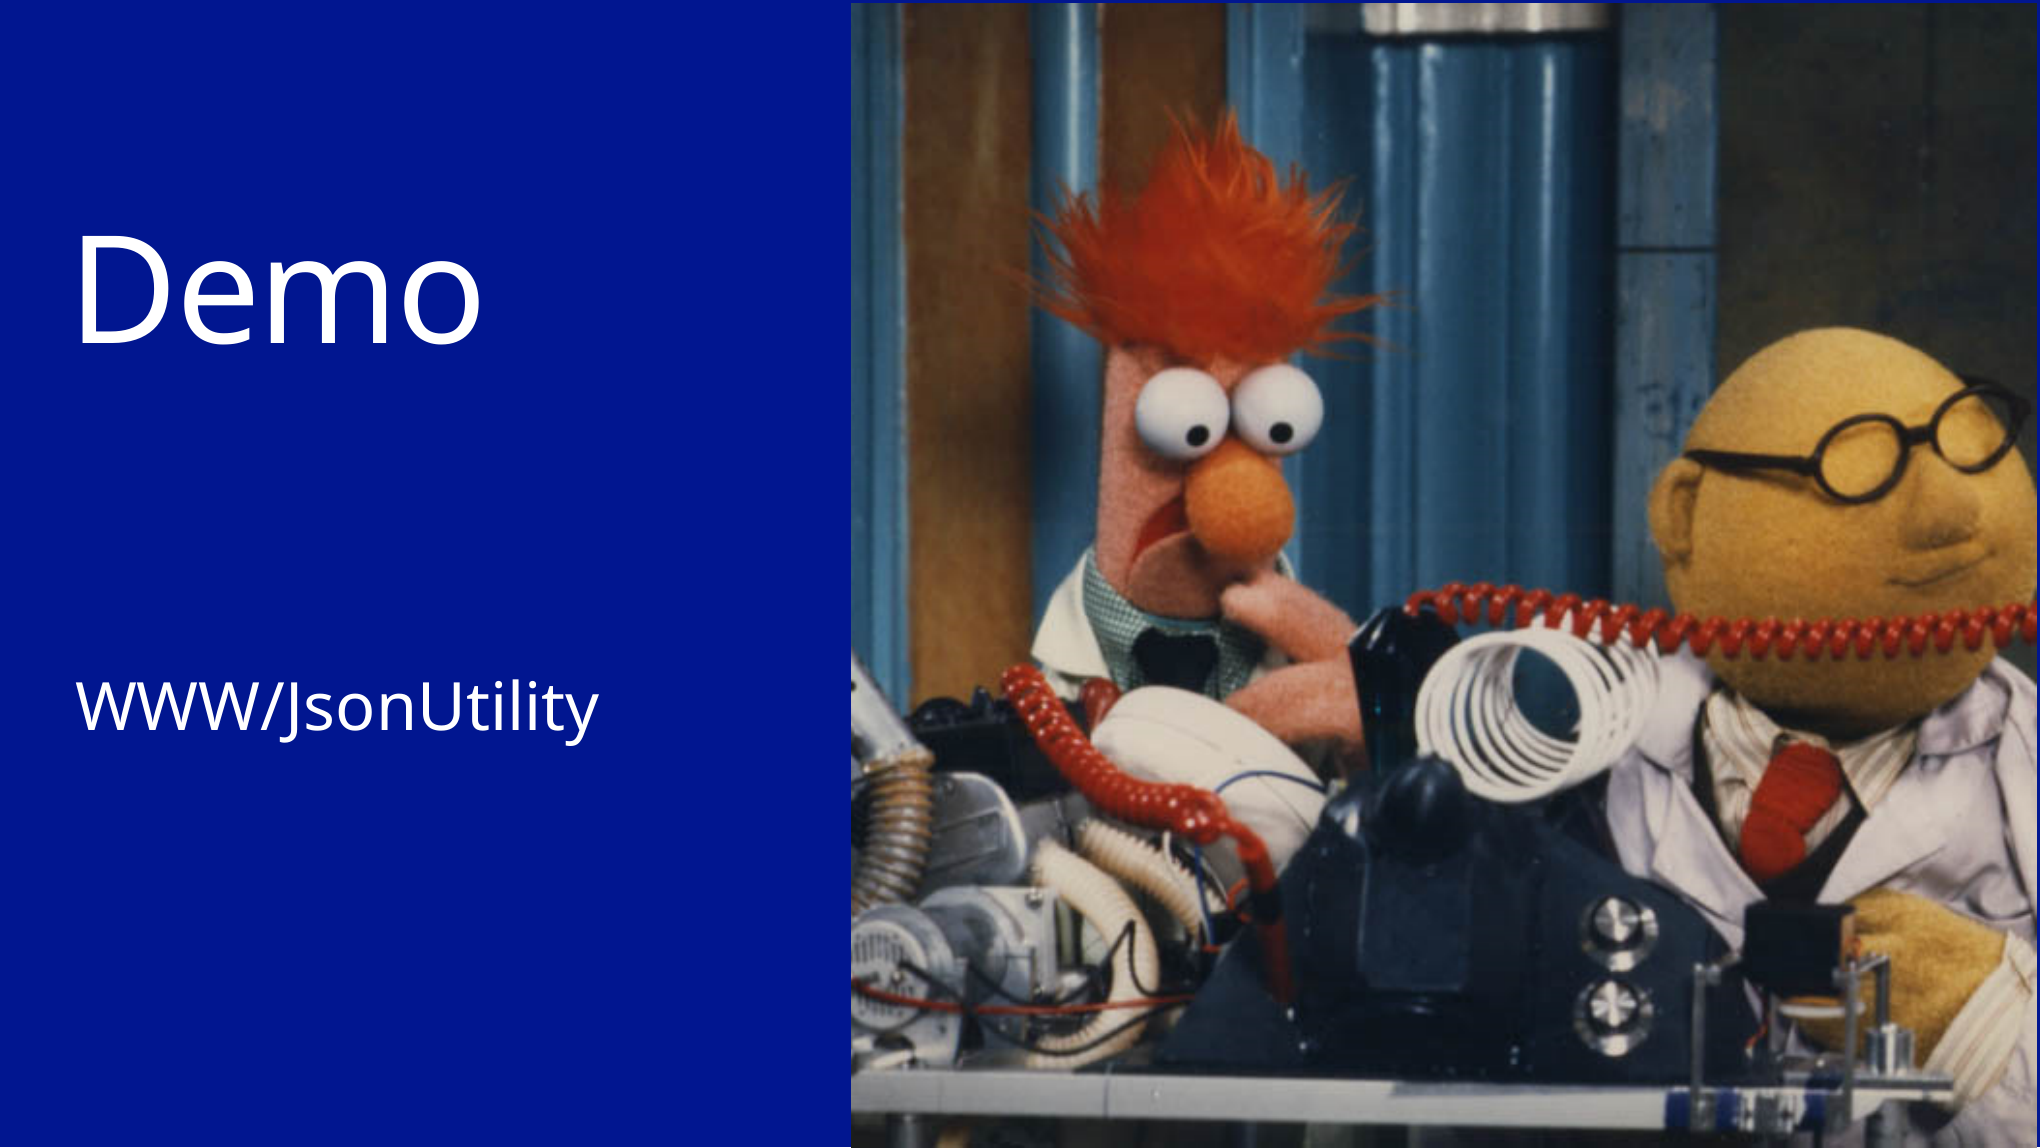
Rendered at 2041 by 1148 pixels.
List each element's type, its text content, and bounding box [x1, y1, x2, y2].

title Demo [45, 198, 795, 393]
list WWW/JsonUtility [45, 648, 796, 770]
picture [851, 3, 2037, 1148]
